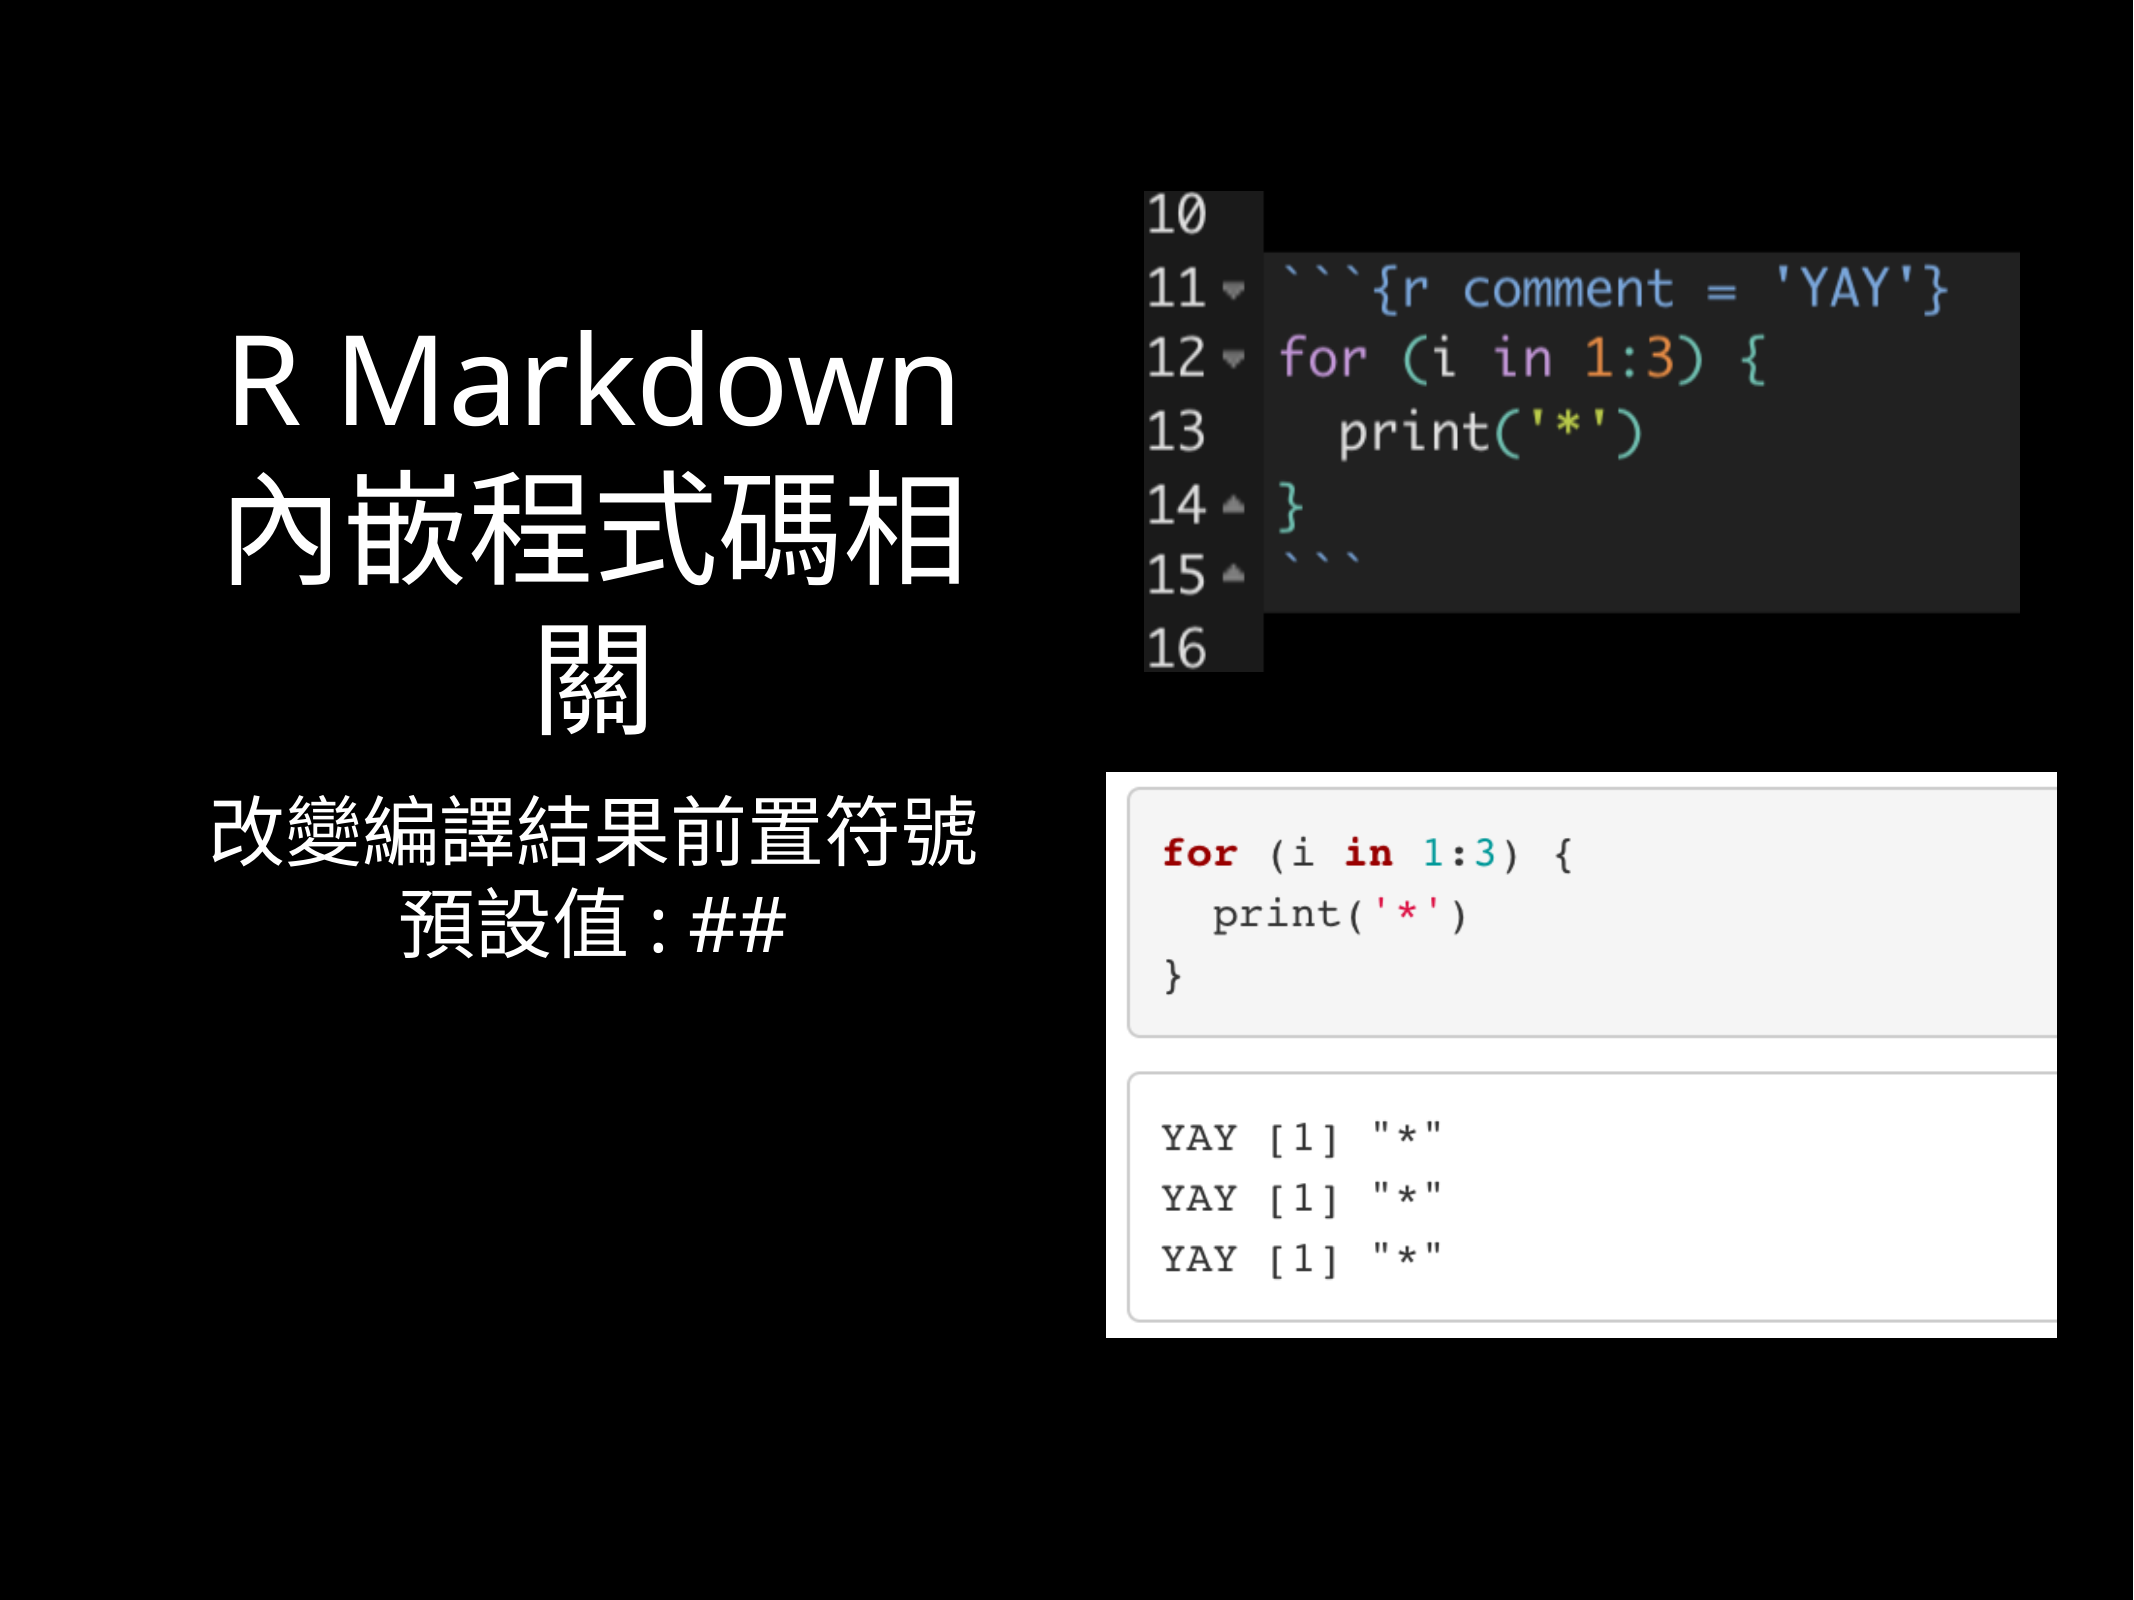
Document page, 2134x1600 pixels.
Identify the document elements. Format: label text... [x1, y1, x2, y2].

list 改變編譯結果前置符號 預設值: ## [155, 774, 1032, 1451]
picture [1144, 190, 2020, 672]
picture [1106, 771, 2057, 1339]
title R Markdown 內嵌程式碼相關 [155, 103, 1032, 759]
